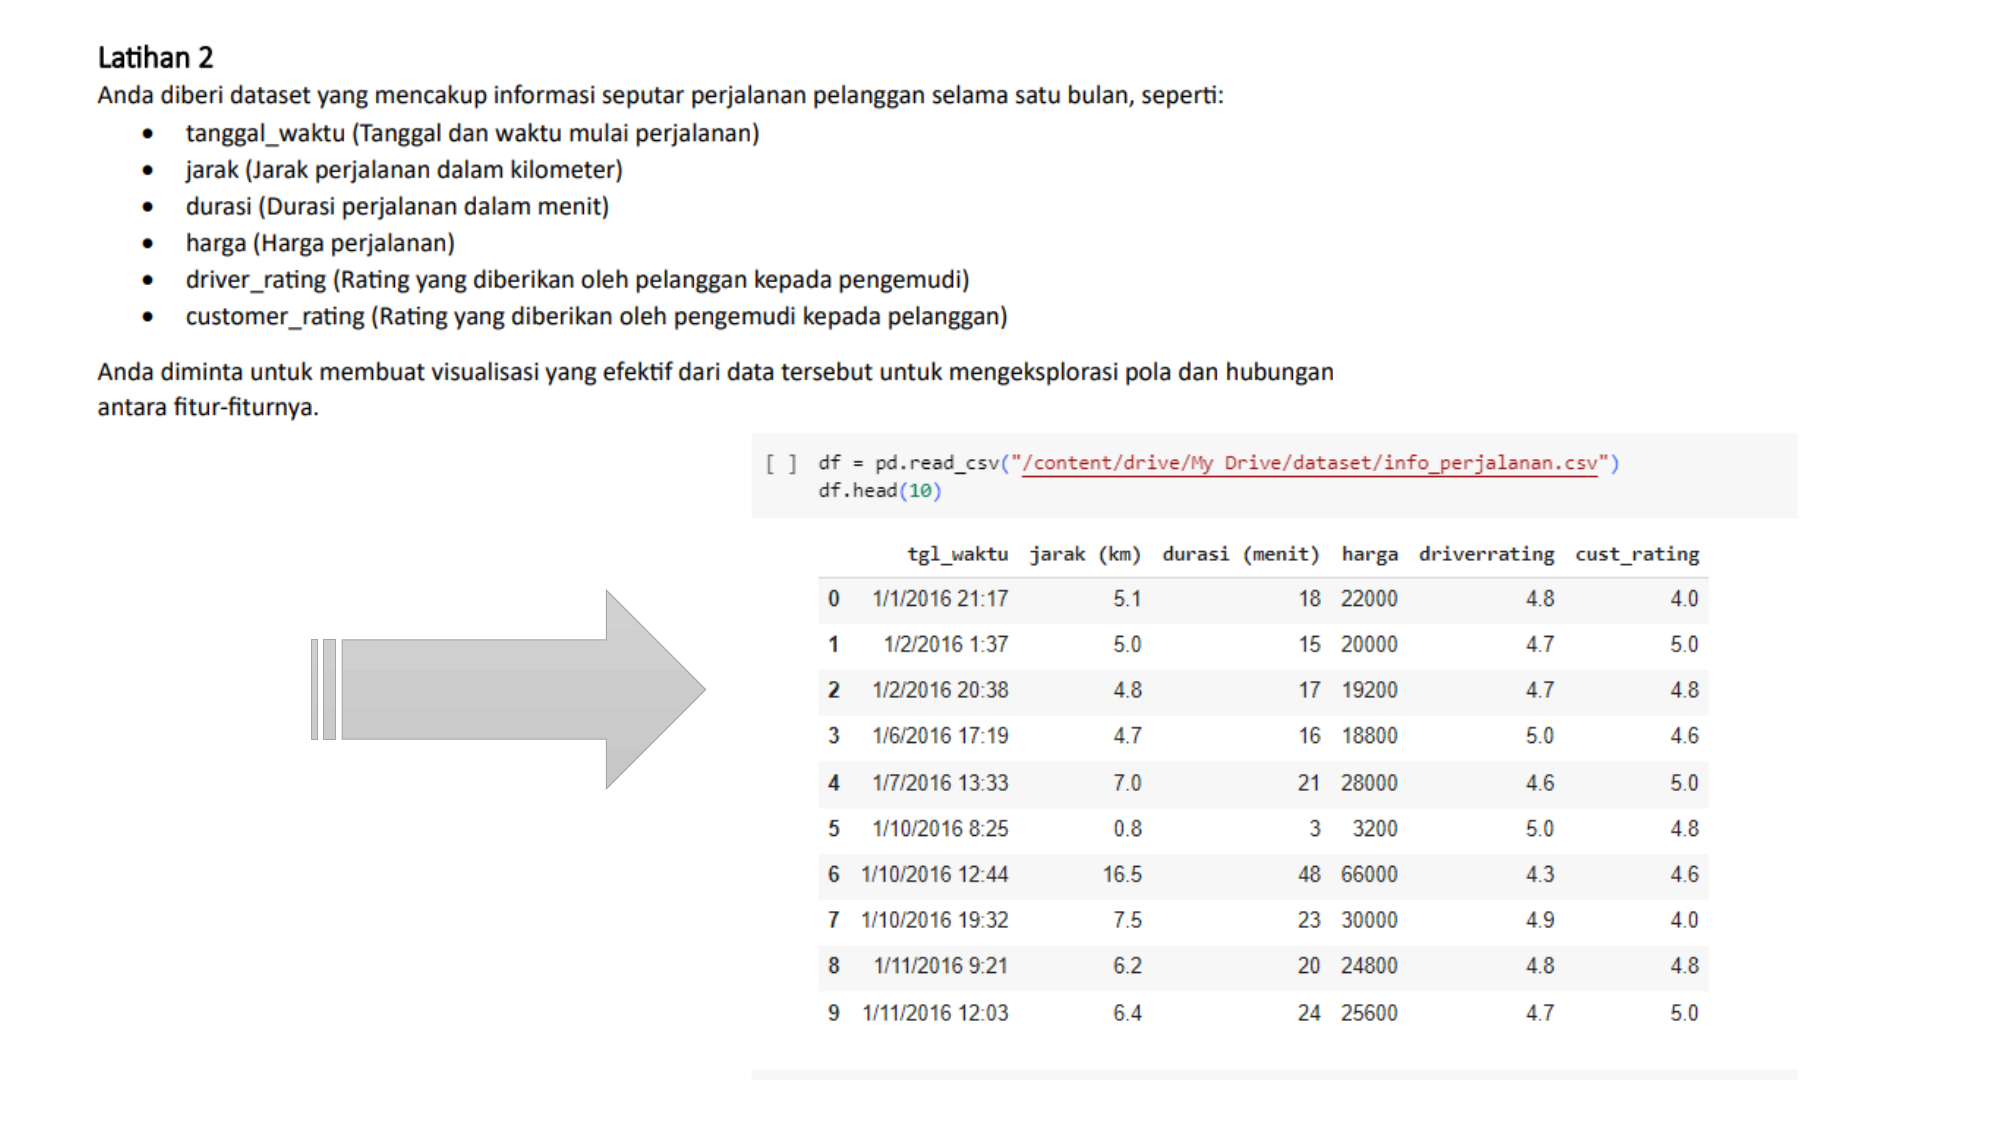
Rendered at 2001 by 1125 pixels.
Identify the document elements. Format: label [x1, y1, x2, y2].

picture [59, 23, 1798, 1080]
text_box [311, 639, 318, 740]
text_box [323, 639, 336, 740]
text_box [341, 589, 707, 791]
